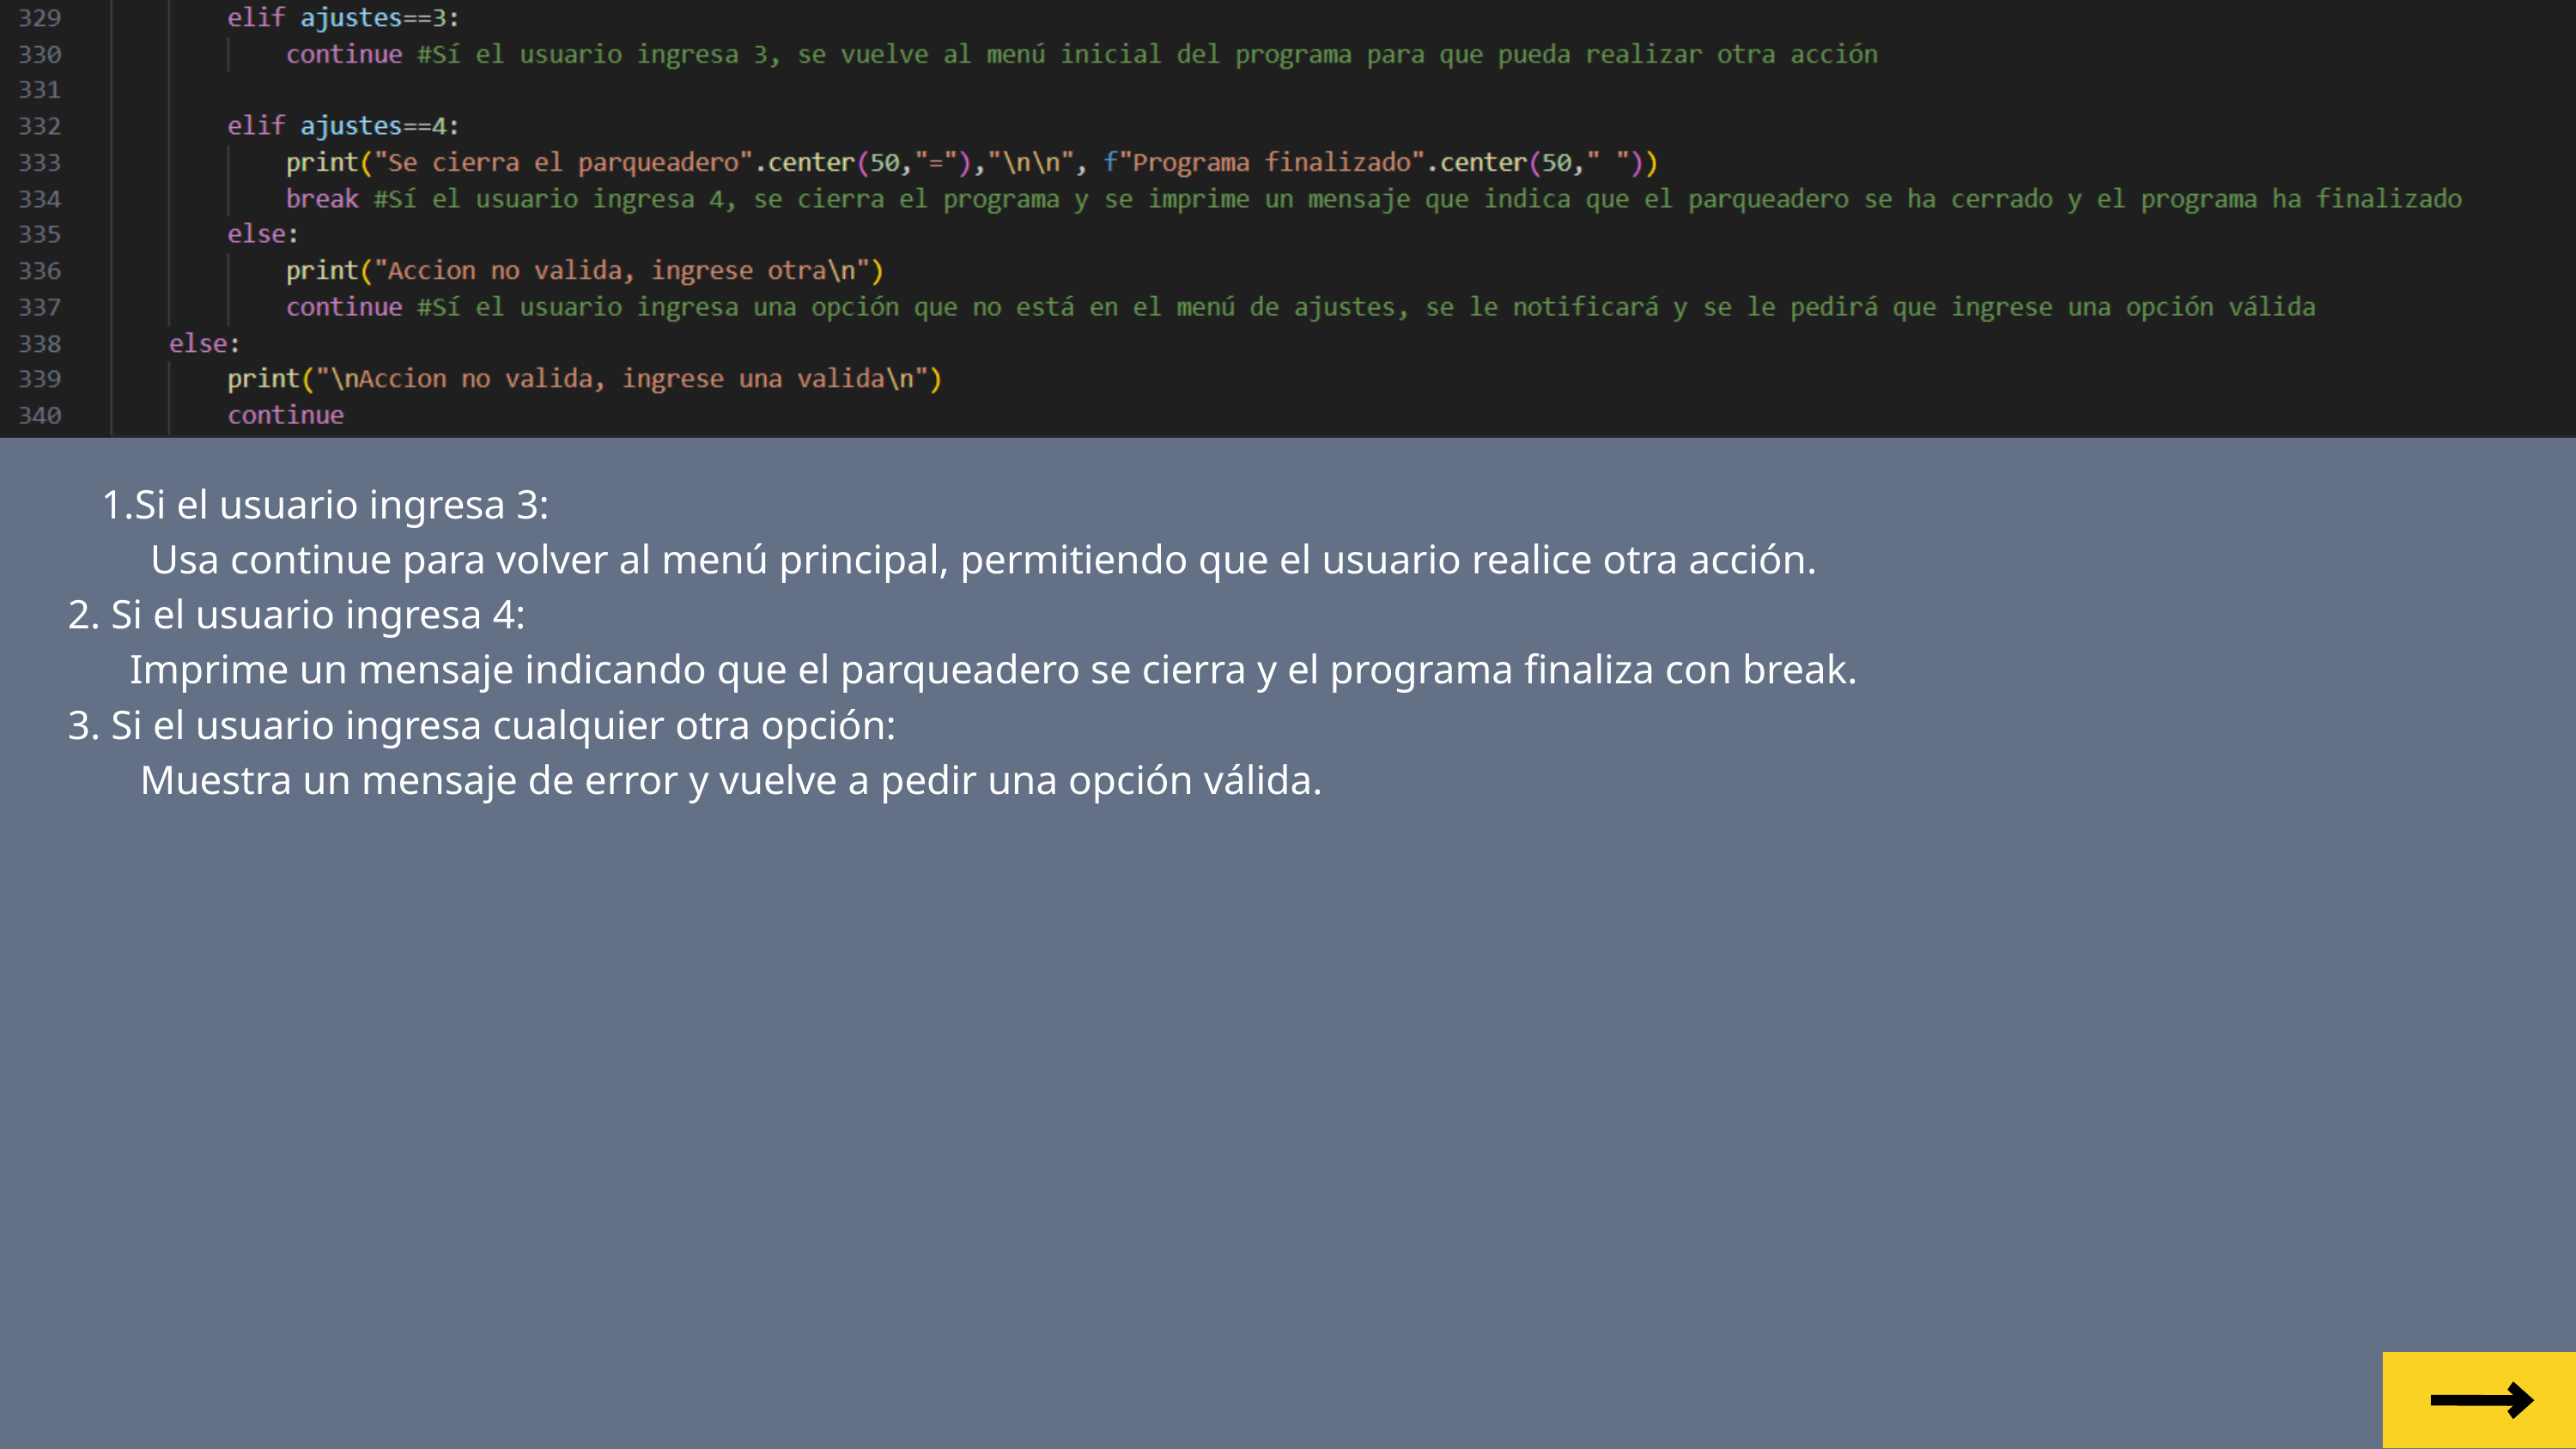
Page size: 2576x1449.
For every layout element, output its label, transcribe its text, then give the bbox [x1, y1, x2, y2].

text_box [0, 0, 2576, 438]
text_box Si el usuario ingresa 3: Usa continue para volver al menú principal, permitiendo que el usuario realice otra acción. 2. Si el usuario ingresa 4: Imprime un mensaje indicando que el parqueadero se cierra y el programa finaliza con break. 3. Si el usuario ingresa cualquier otra opción: Muestra un mensaje de error y vuelve a pedir una opción válida. [68, 471, 2547, 803]
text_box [2382, 1351, 2576, 1449]
